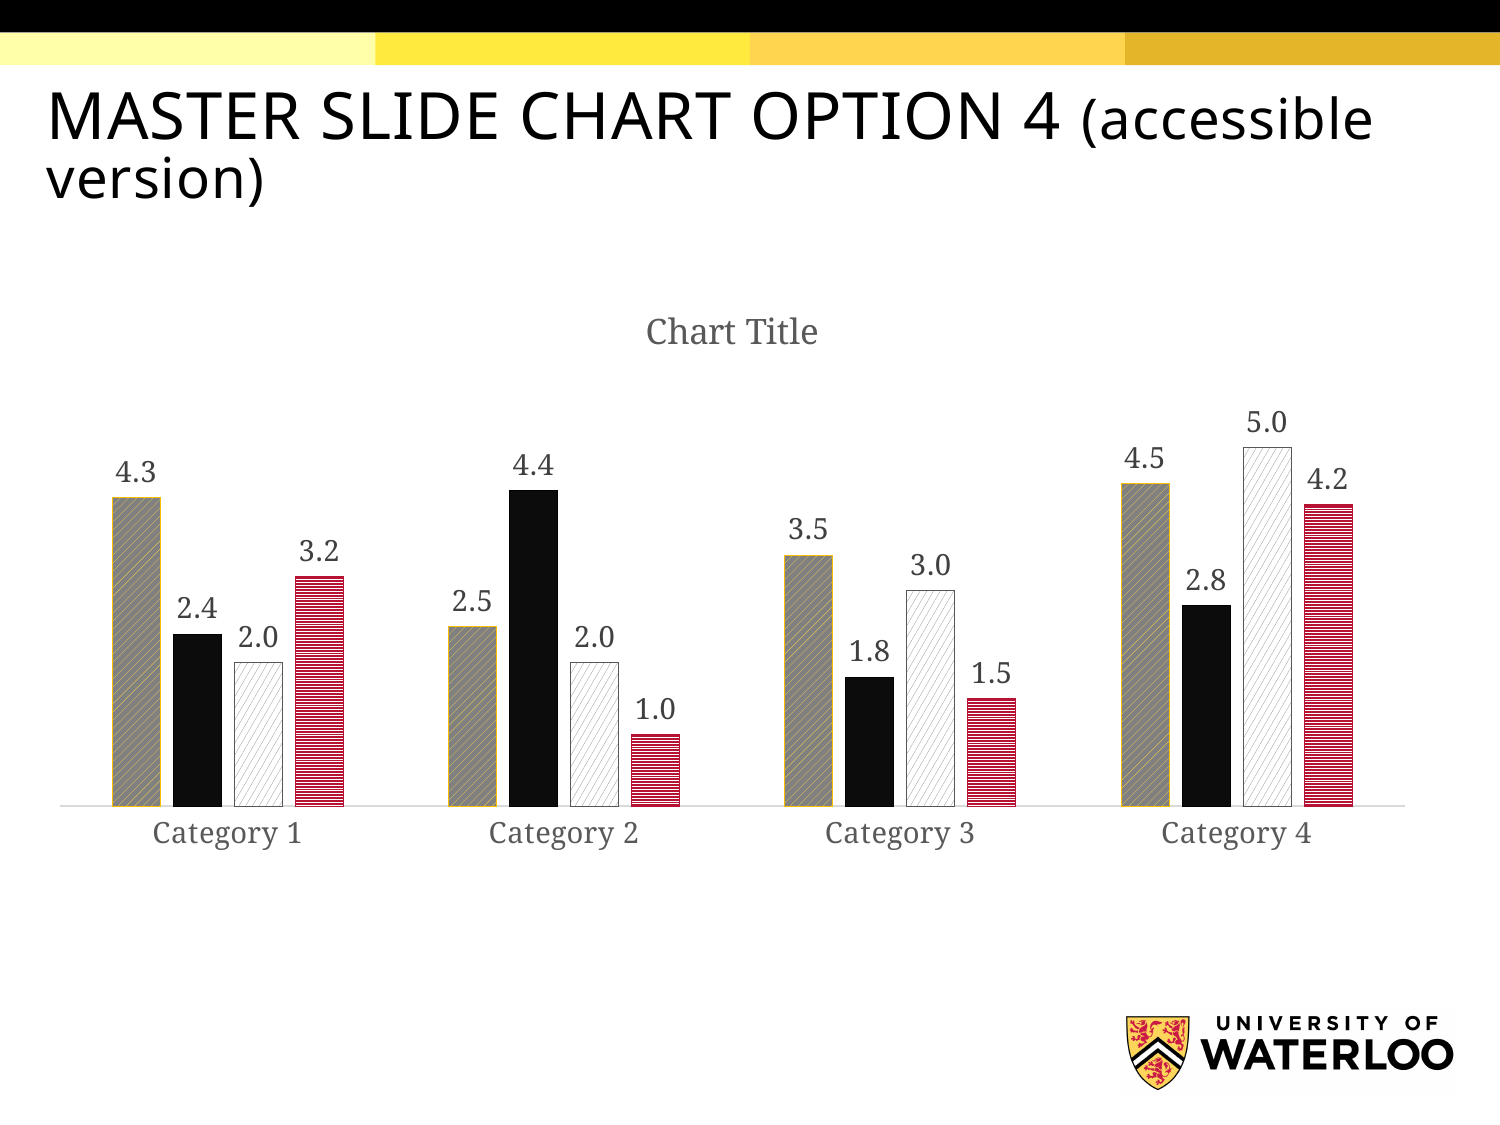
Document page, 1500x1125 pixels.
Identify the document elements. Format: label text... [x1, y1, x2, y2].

picture [1120, 1008, 1459, 1095]
chart [31, 276, 1433, 865]
title MASTER SLIDE CHART OPTION 4 (accessible version) [31, 71, 1456, 219]
